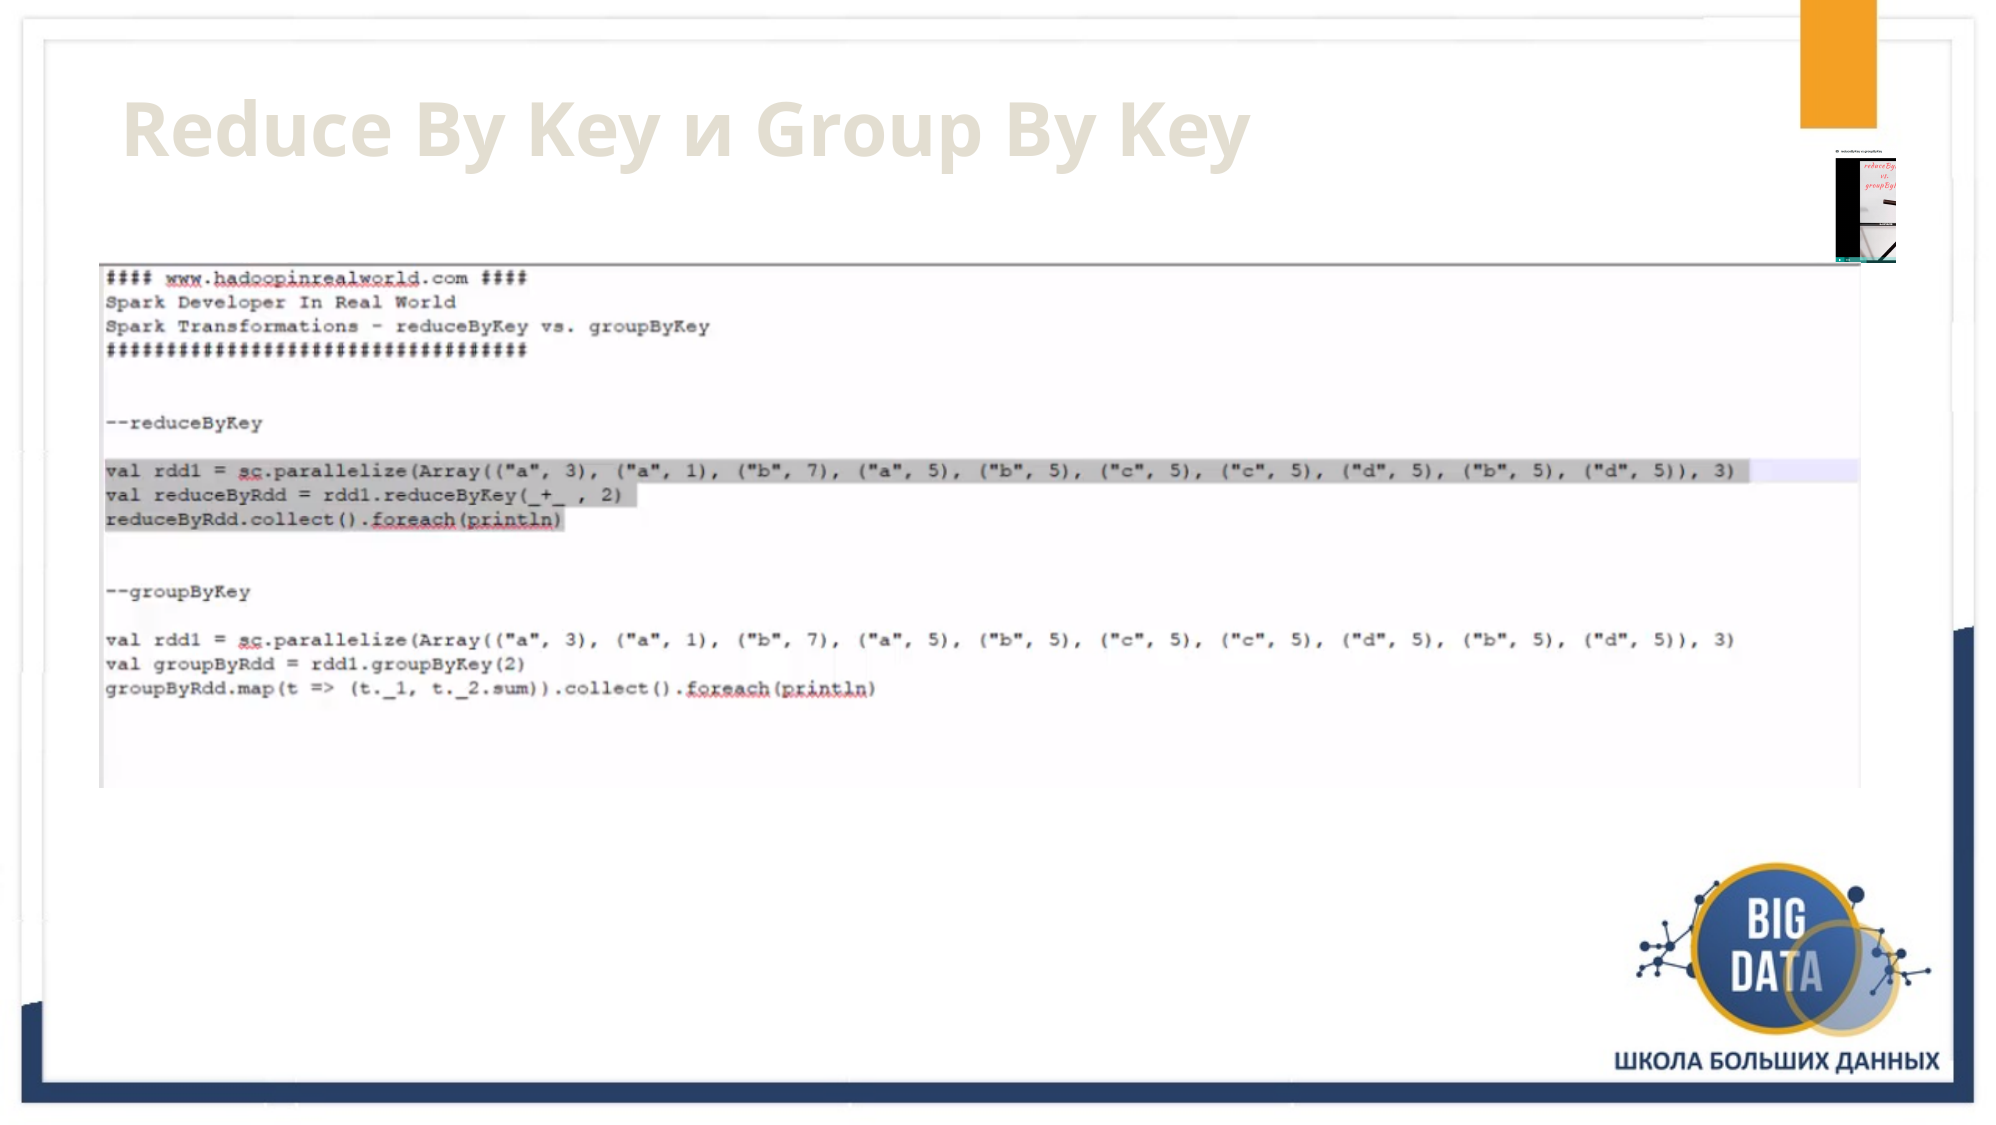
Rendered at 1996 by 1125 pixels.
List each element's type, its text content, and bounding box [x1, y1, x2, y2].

picture [0, 0, 1996, 1125]
title Reduce By Key и Group By Key [105, 74, 1645, 259]
